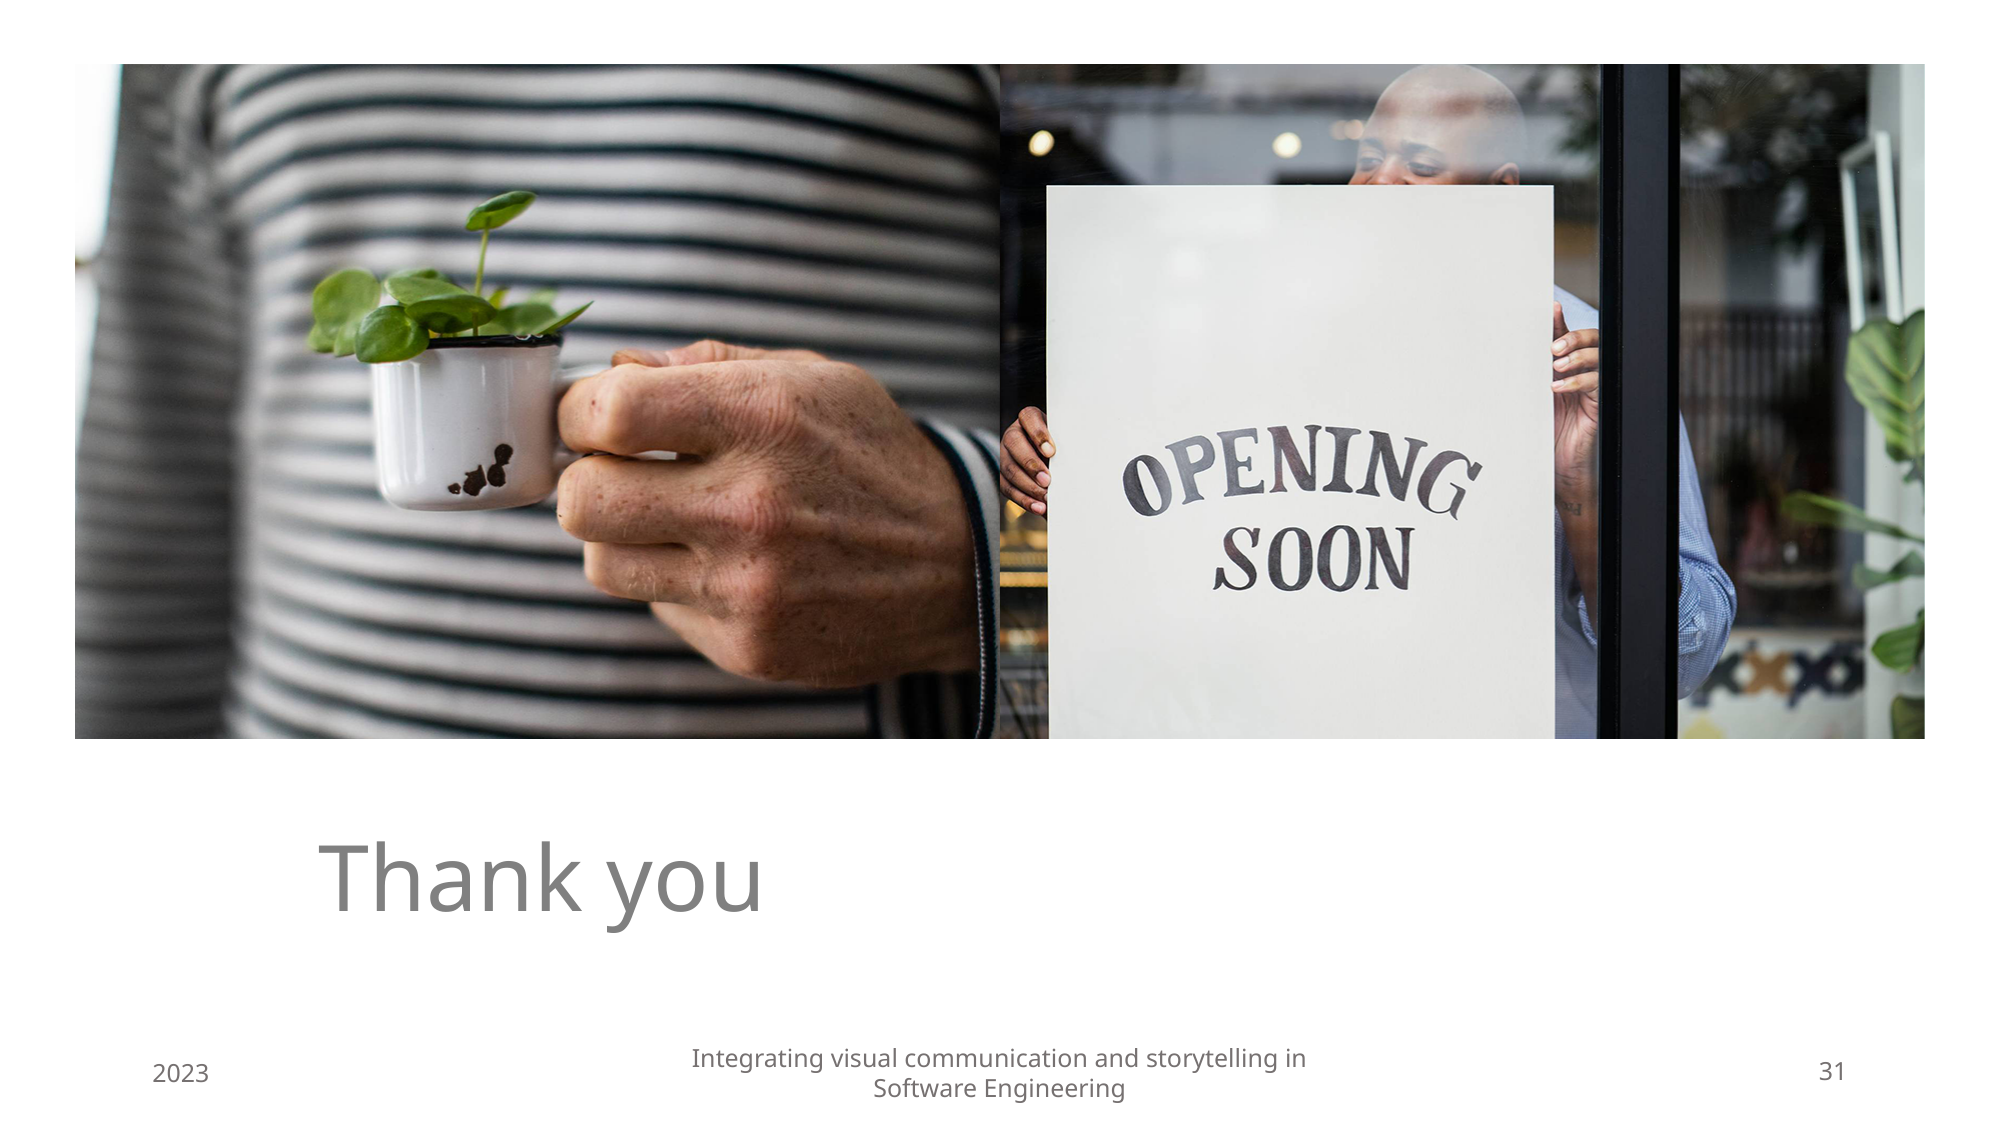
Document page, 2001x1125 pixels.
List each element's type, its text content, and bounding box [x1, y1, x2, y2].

slide_number 2023 [137, 1042, 588, 1103]
slide_number 31 [1412, 1042, 1863, 1103]
footer Integrating visual communication and storytelling in Software Engineering [662, 1042, 1338, 1103]
title Thank you [117, 769, 943, 995]
picture [75, 63, 1925, 739]
